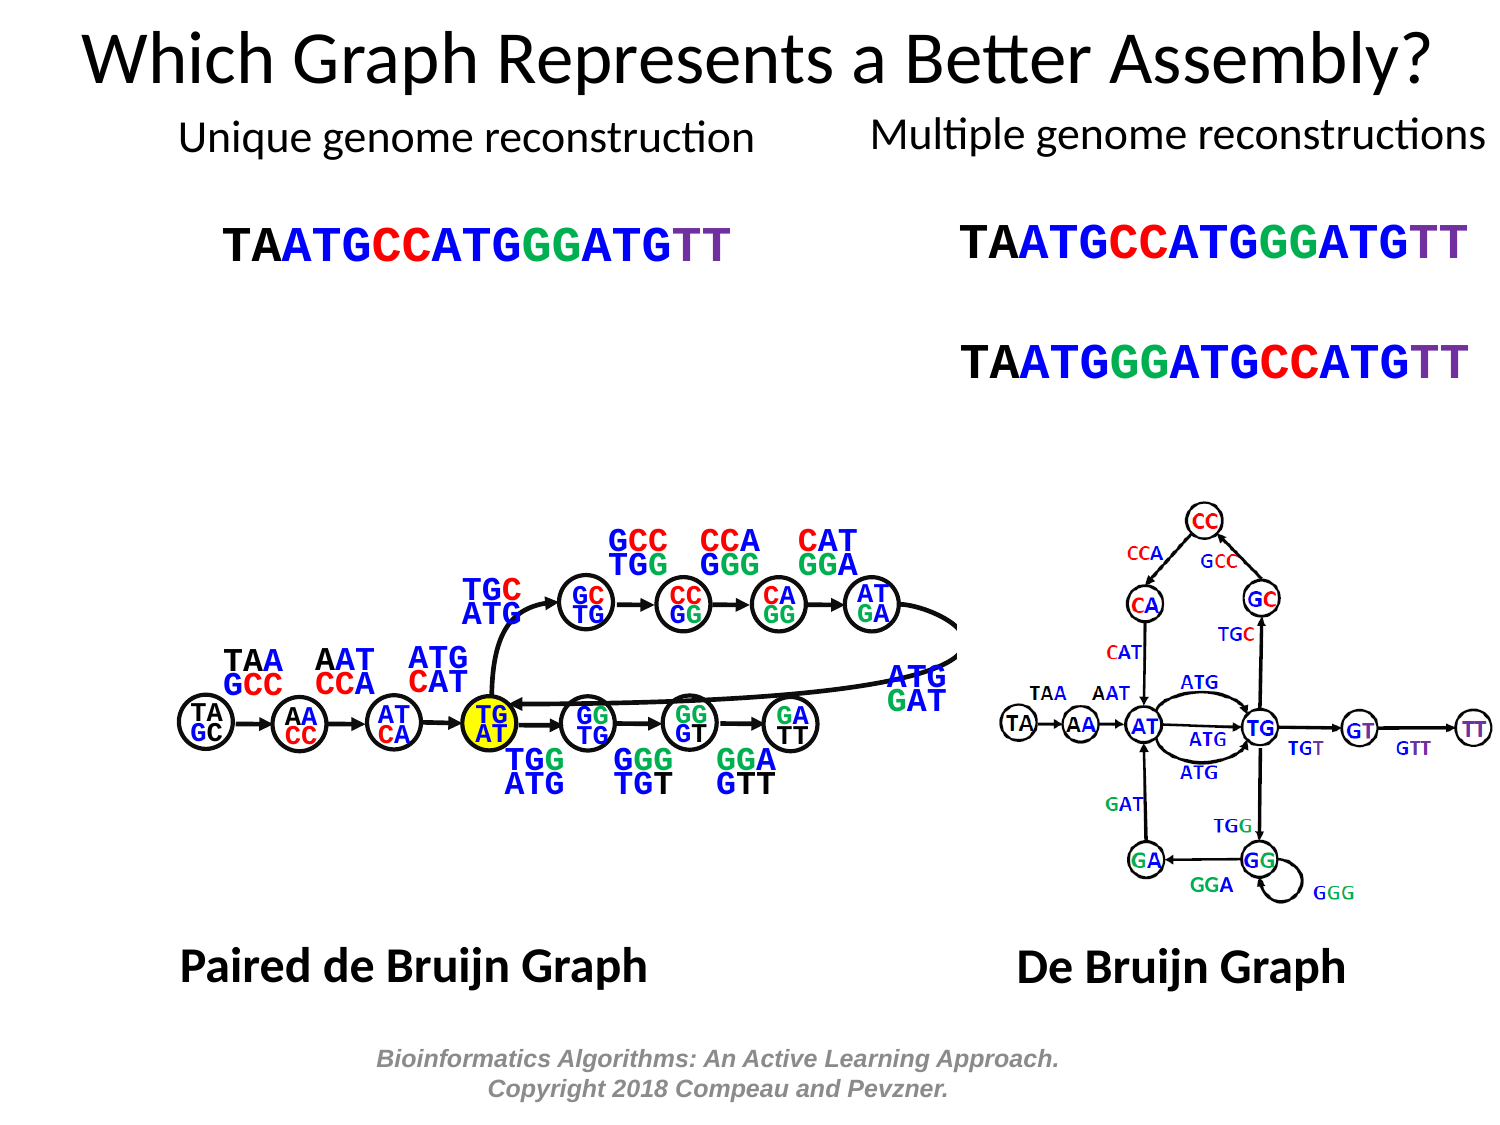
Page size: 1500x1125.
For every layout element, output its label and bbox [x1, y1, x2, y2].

footer [337, 1042, 1100, 1103]
picture [957, 497, 1500, 921]
text_box [10, 1, 1500, 807]
text_box [1001, 921, 1362, 1001]
text_box [164, 924, 664, 1000]
